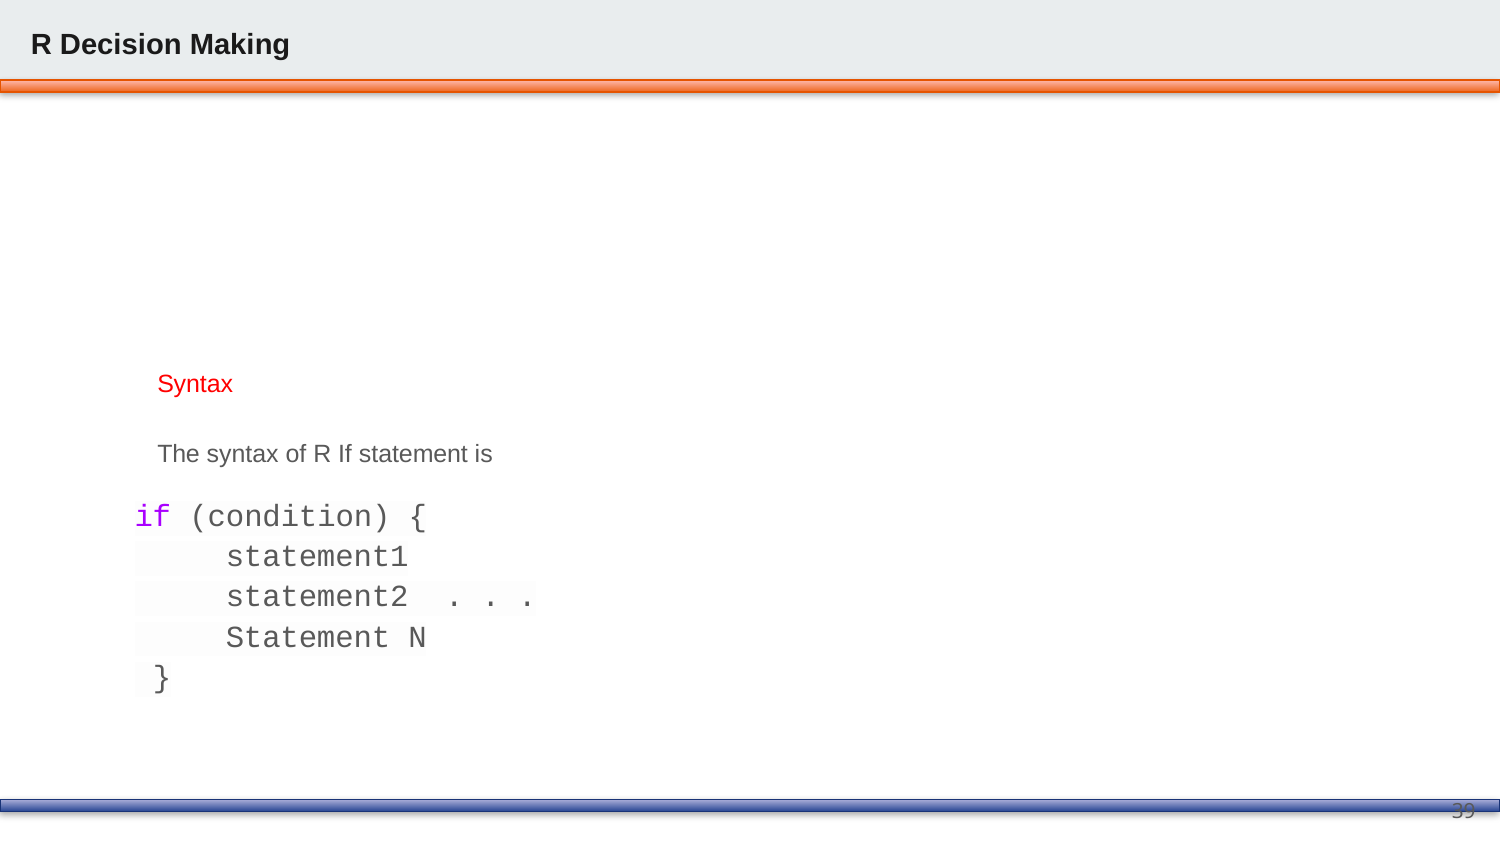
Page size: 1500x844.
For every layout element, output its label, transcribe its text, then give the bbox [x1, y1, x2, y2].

text_box R Decision Making [16, 18, 774, 68]
slide_number 39 [1400, 779, 1491, 844]
list Syntax The syntax of R If statement is if (condition) { statement1 statement2 . . . Statement N } [119, 341, 1381, 712]
